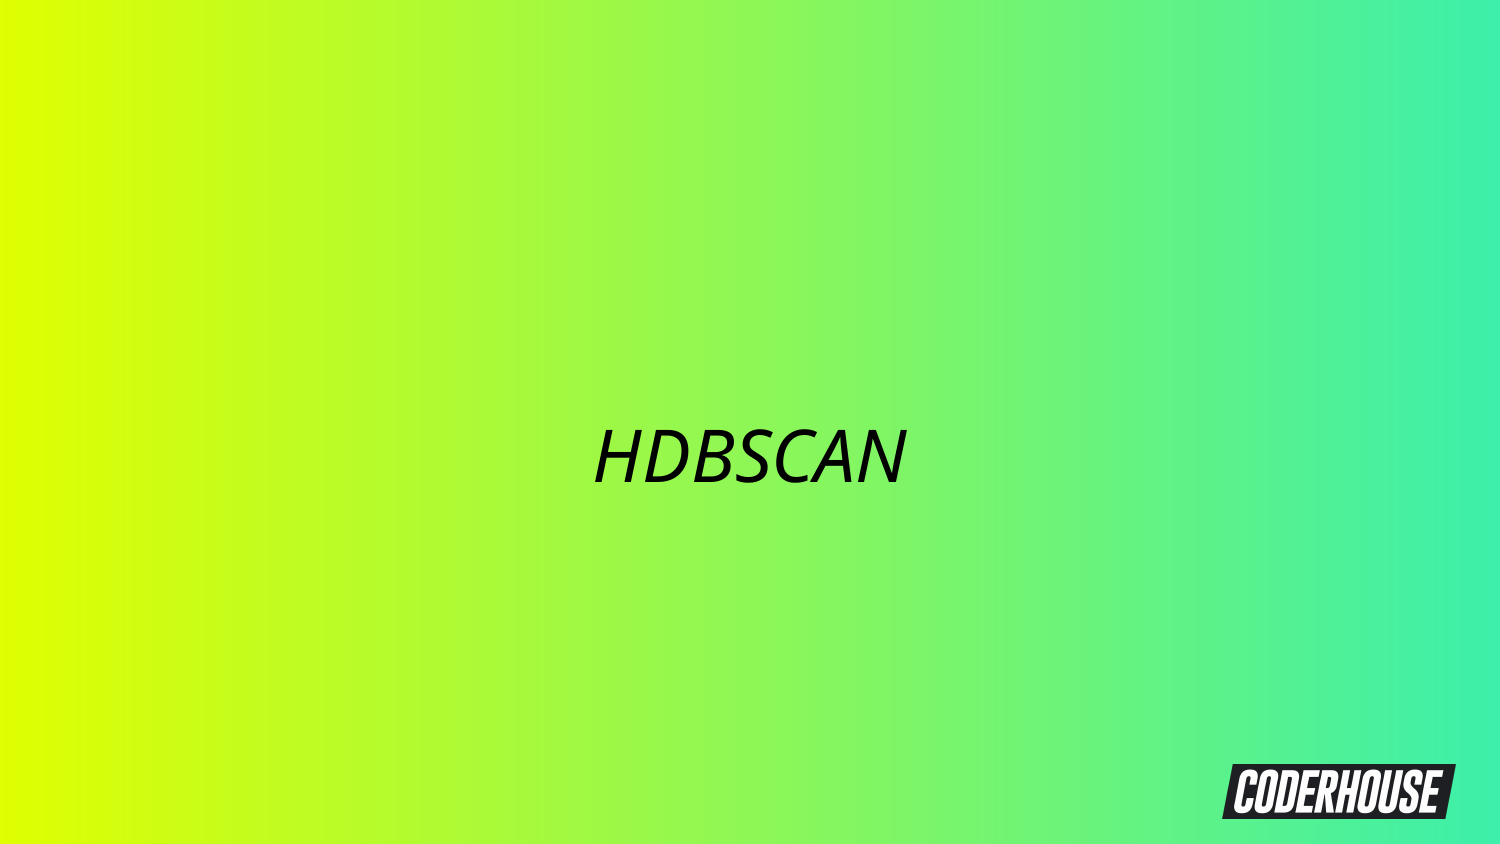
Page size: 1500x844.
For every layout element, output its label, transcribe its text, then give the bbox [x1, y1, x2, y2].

picture [1222, 764, 1456, 819]
text_box HDBSCAN [106, 381, 1394, 496]
